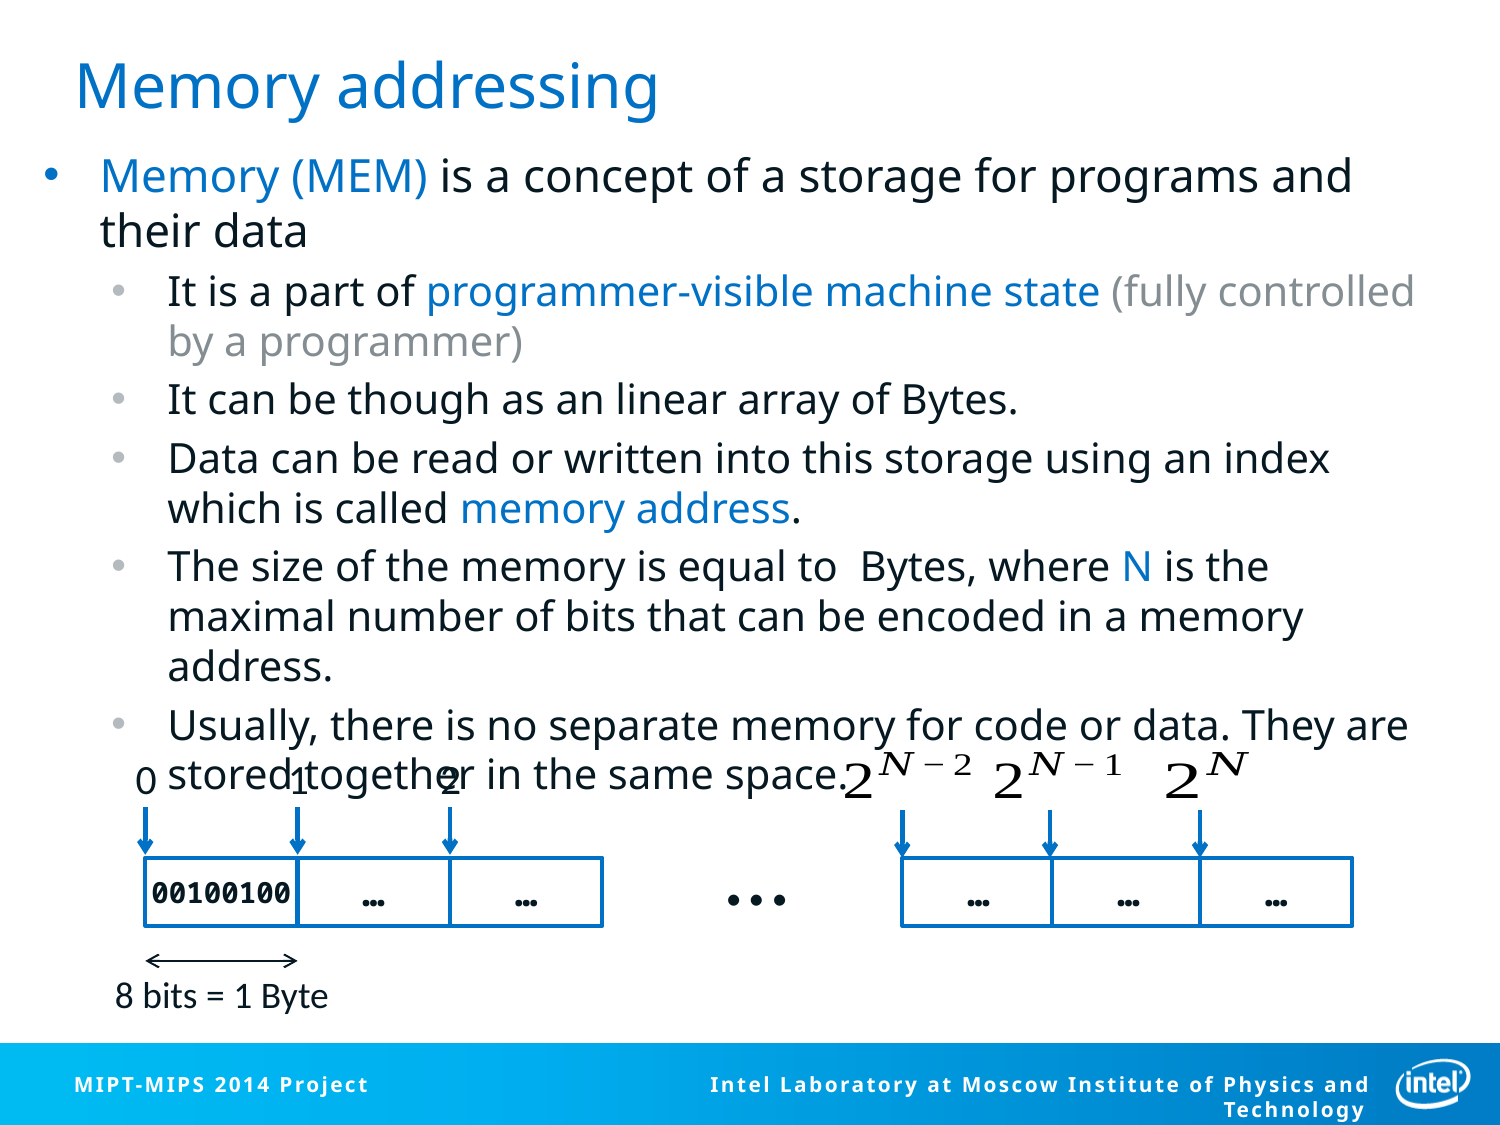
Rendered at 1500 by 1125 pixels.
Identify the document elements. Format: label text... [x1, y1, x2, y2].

text_box … [710, 806, 793, 932]
picture [1243, 1043, 1253, 1125]
text_box … [900, 856, 1050, 928]
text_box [842, 745, 972, 859]
picture [1324, 1043, 1500, 1125]
text_box … [1198, 856, 1354, 928]
text_box … [1050, 856, 1198, 928]
picture [1289, 1043, 1296, 1125]
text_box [424, 745, 478, 855]
text_box 00100100 [143, 856, 295, 928]
text_box … [448, 856, 604, 928]
picture [1307, 1043, 1314, 1125]
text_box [992, 745, 1122, 859]
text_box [120, 745, 173, 855]
text_box … [295, 856, 448, 928]
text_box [98, 960, 346, 1025]
title Memory addressing [74, 66, 1425, 214]
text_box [272, 745, 325, 855]
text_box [1162, 745, 1253, 859]
